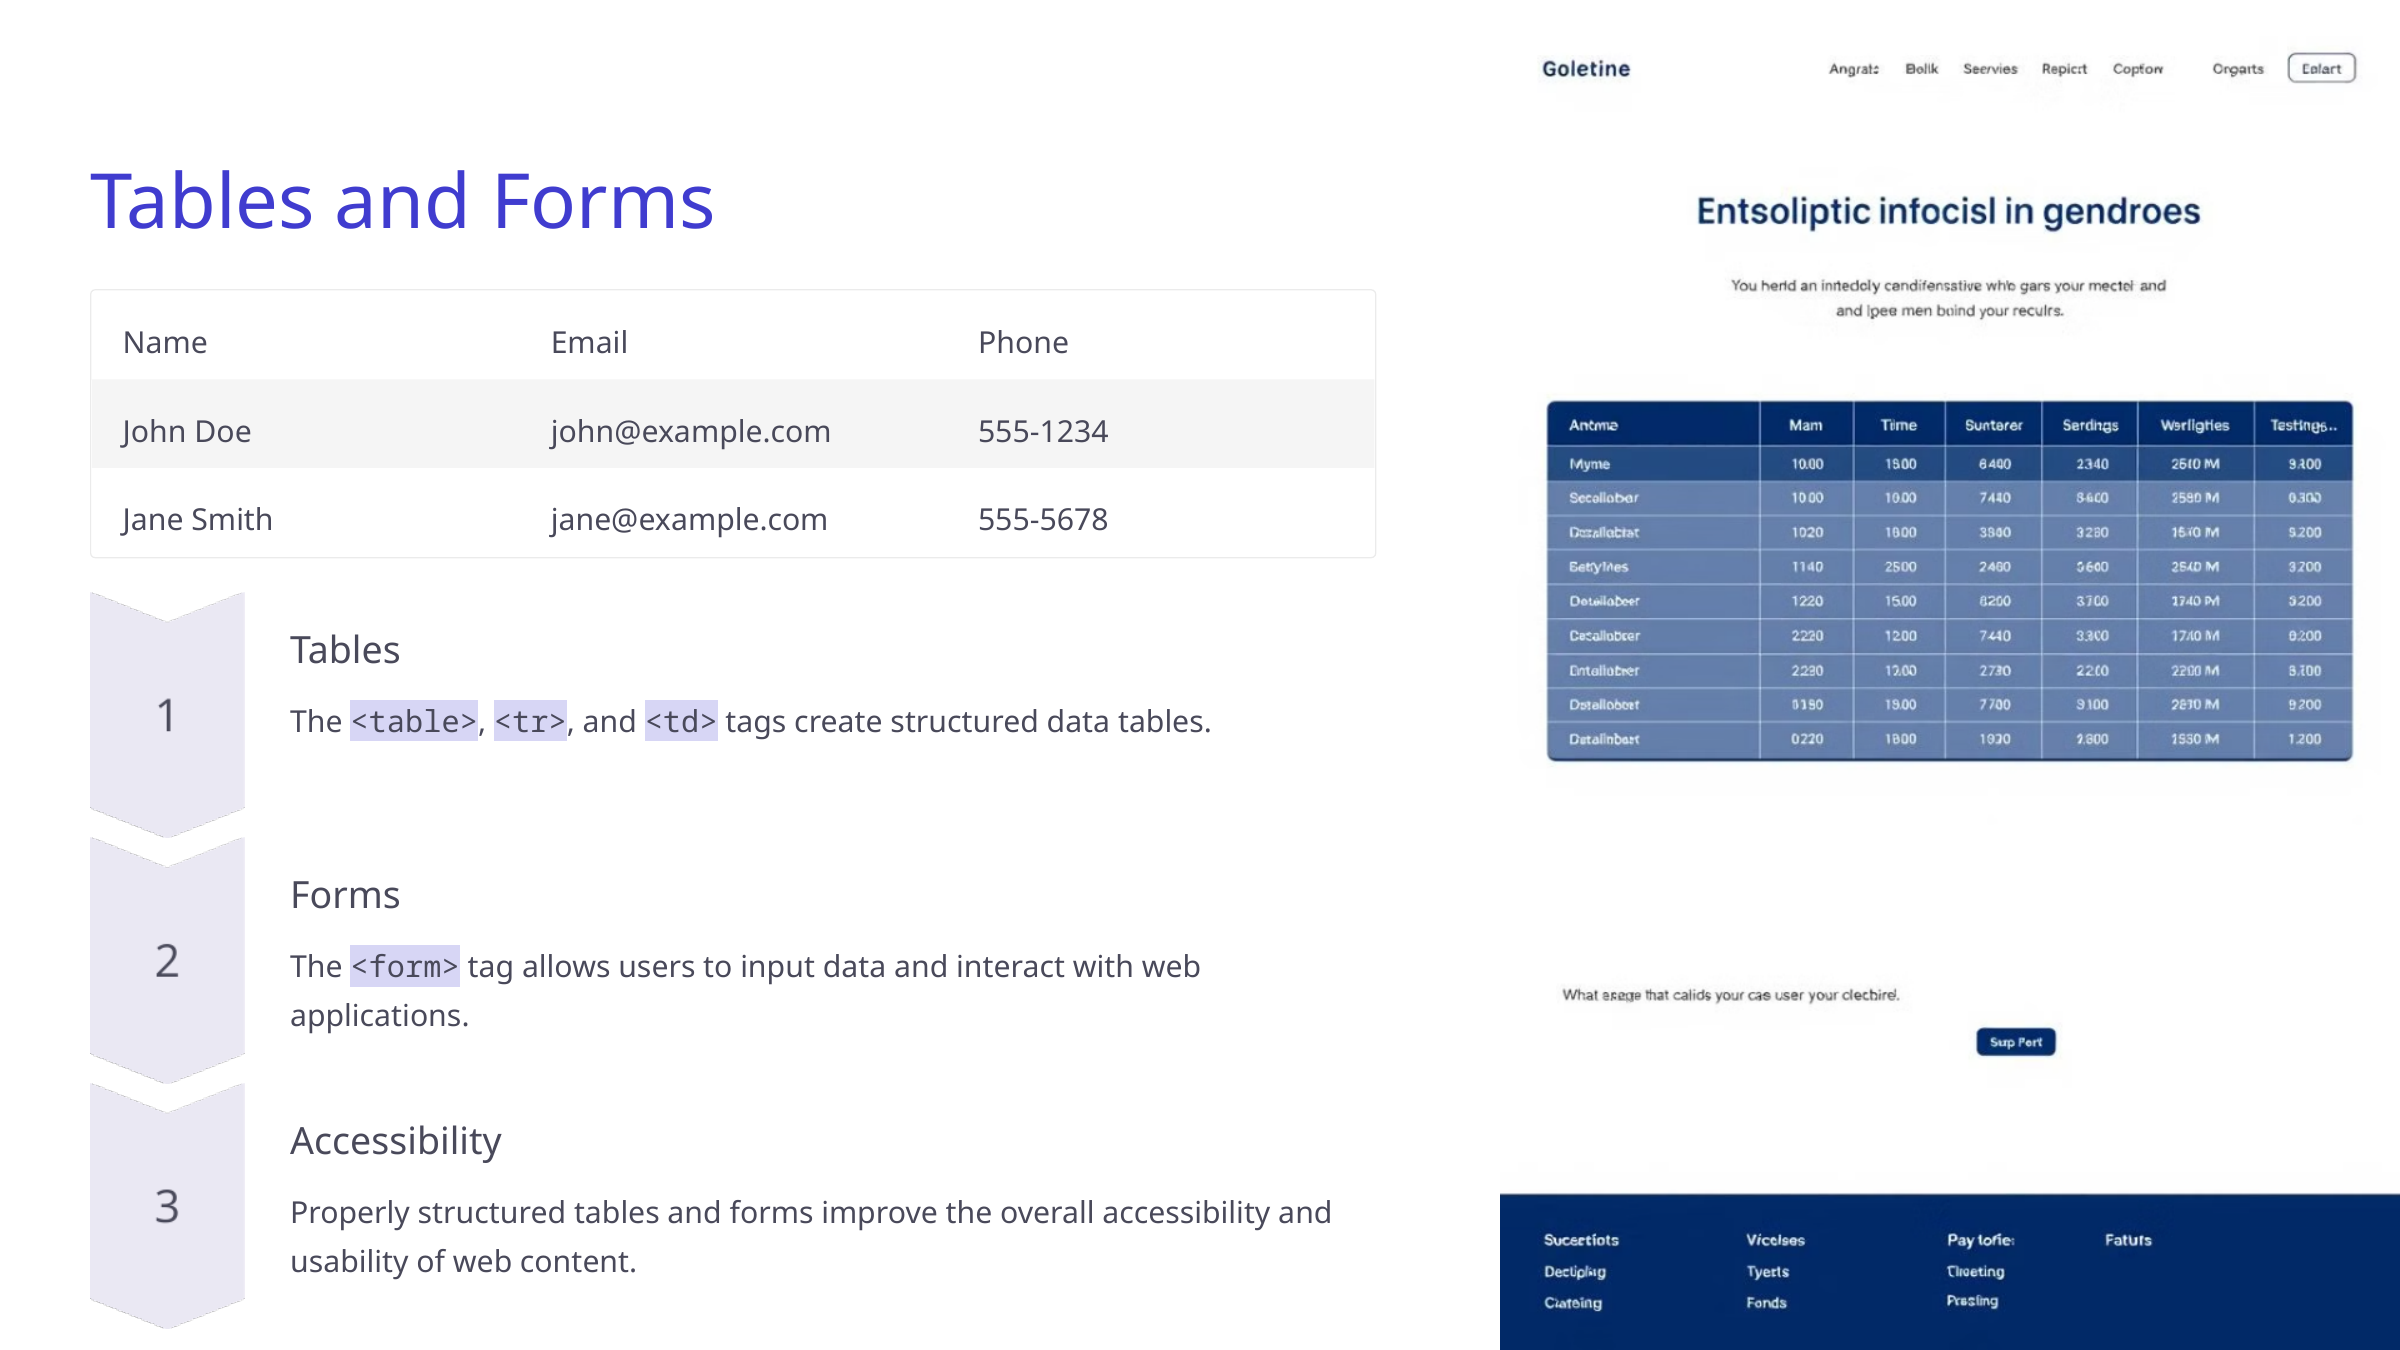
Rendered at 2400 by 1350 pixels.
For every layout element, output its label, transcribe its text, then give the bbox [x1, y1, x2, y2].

text_box Forms [290, 868, 674, 917]
text_box [91, 467, 1375, 557]
picture [1499, 0, 2400, 1350]
text_box [91, 379, 1375, 467]
picture [90, 592, 245, 1330]
text_box Name [122, 310, 489, 360]
text_box Tables [290, 622, 674, 671]
text_box Email [550, 310, 916, 360]
text_box The <form> tag allows users to input data and interact with web applications. [290, 934, 1376, 1034]
text_box Phone [978, 310, 1344, 360]
text_box Accessibility [290, 1114, 674, 1162]
text_box John Doe [122, 399, 489, 449]
text_box Properly structured tables and forms improve the overall accessibility and usability of web content. [290, 1180, 1376, 1279]
text_box jane@example.com [550, 487, 916, 537]
text_box The <table>, <tr>, and <td> tags create structured data tables. [290, 689, 1376, 739]
text_box Jane Smith [122, 487, 489, 537]
text_box 555-5678 [978, 487, 1344, 537]
text_box john@example.com [550, 399, 916, 449]
text_box Tables and Forms [90, 147, 859, 244]
text_box 555-1234 [978, 399, 1344, 449]
text_box [91, 291, 1375, 379]
